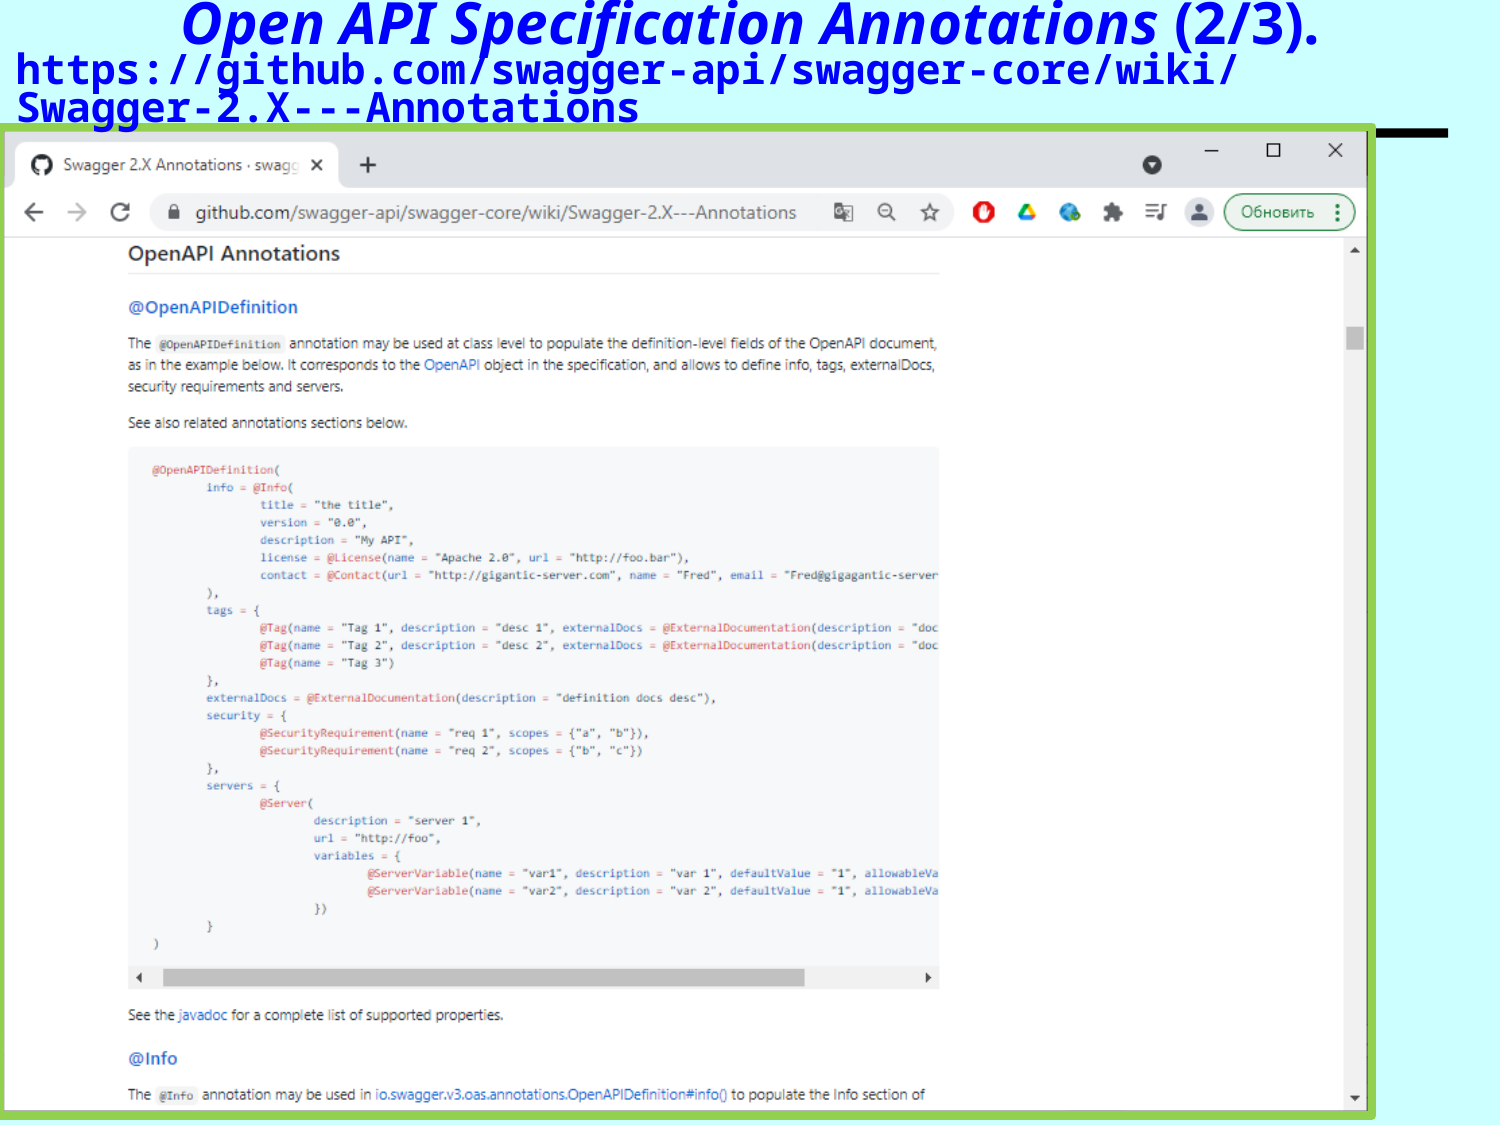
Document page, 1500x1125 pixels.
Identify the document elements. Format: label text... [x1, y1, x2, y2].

picture [3, 130, 1368, 1112]
text_box Open API Specification Annotations (2/3). https://github.com/swagger-api/swagger-core/wiki/ Swagger-2.X---Annotations [1, 0, 1500, 133]
